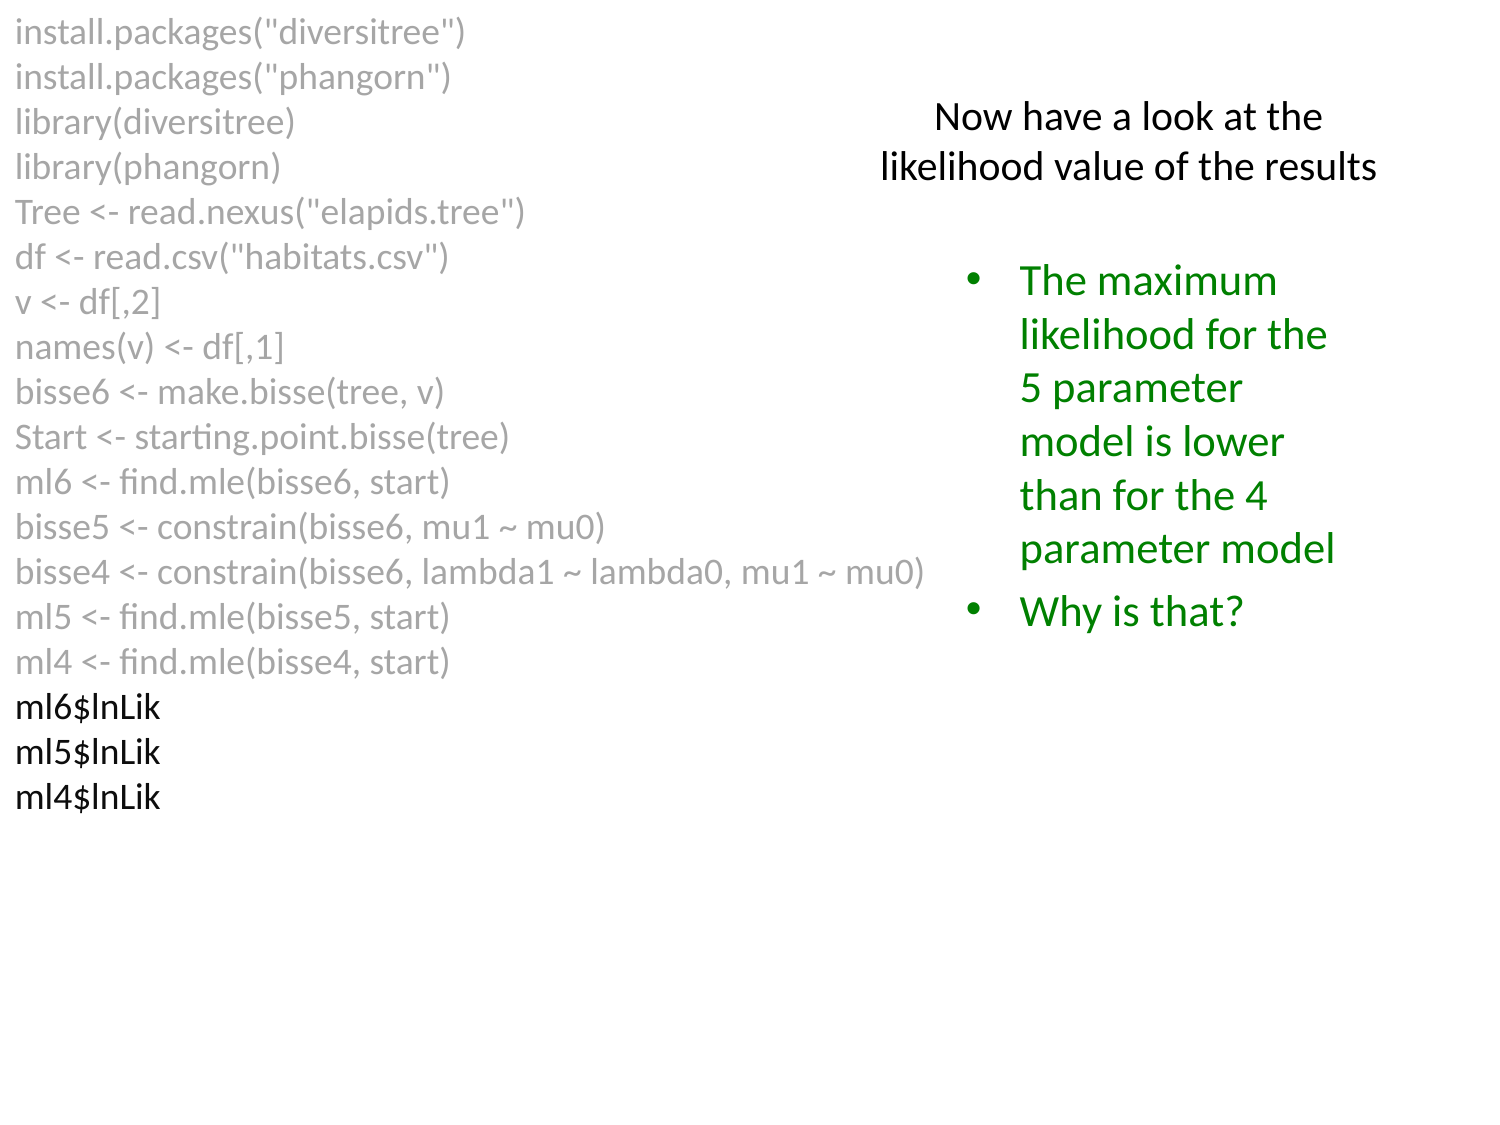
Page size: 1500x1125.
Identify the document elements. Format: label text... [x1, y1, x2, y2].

title Now have a look at the likelihood value of the results [987, 45, 1425, 233]
list The maximum likelihood for the 5 parameter model is lower than for the 4 parameter model Why is that? [987, 243, 1365, 652]
text_box install.packages("diversitree") install.packages("phangorn") library(diversitree) library(phangorn) Tree <- read.nexus("elapids.tree") df <- read.csv("habitats.csv") v <- df[,2] names(v) <- df[,1] bisse6 <- make.bisse(tree, v) Start <- starting.point.bisse(tree) ml6 <- find.mle(bisse6, start) bisse5 <- constrain(bisse6, mu1 ~ mu0) bisse4 <- constrain(bisse6, lambda1 ~ lambda0, mu1 ~ mu0) ml5 <- find.mle(bisse5, start) ml4 <- find.mle(bisse4, start) ml6$lnLik ml5$lnLik ml4$lnLik [0, 0, 987, 960]
